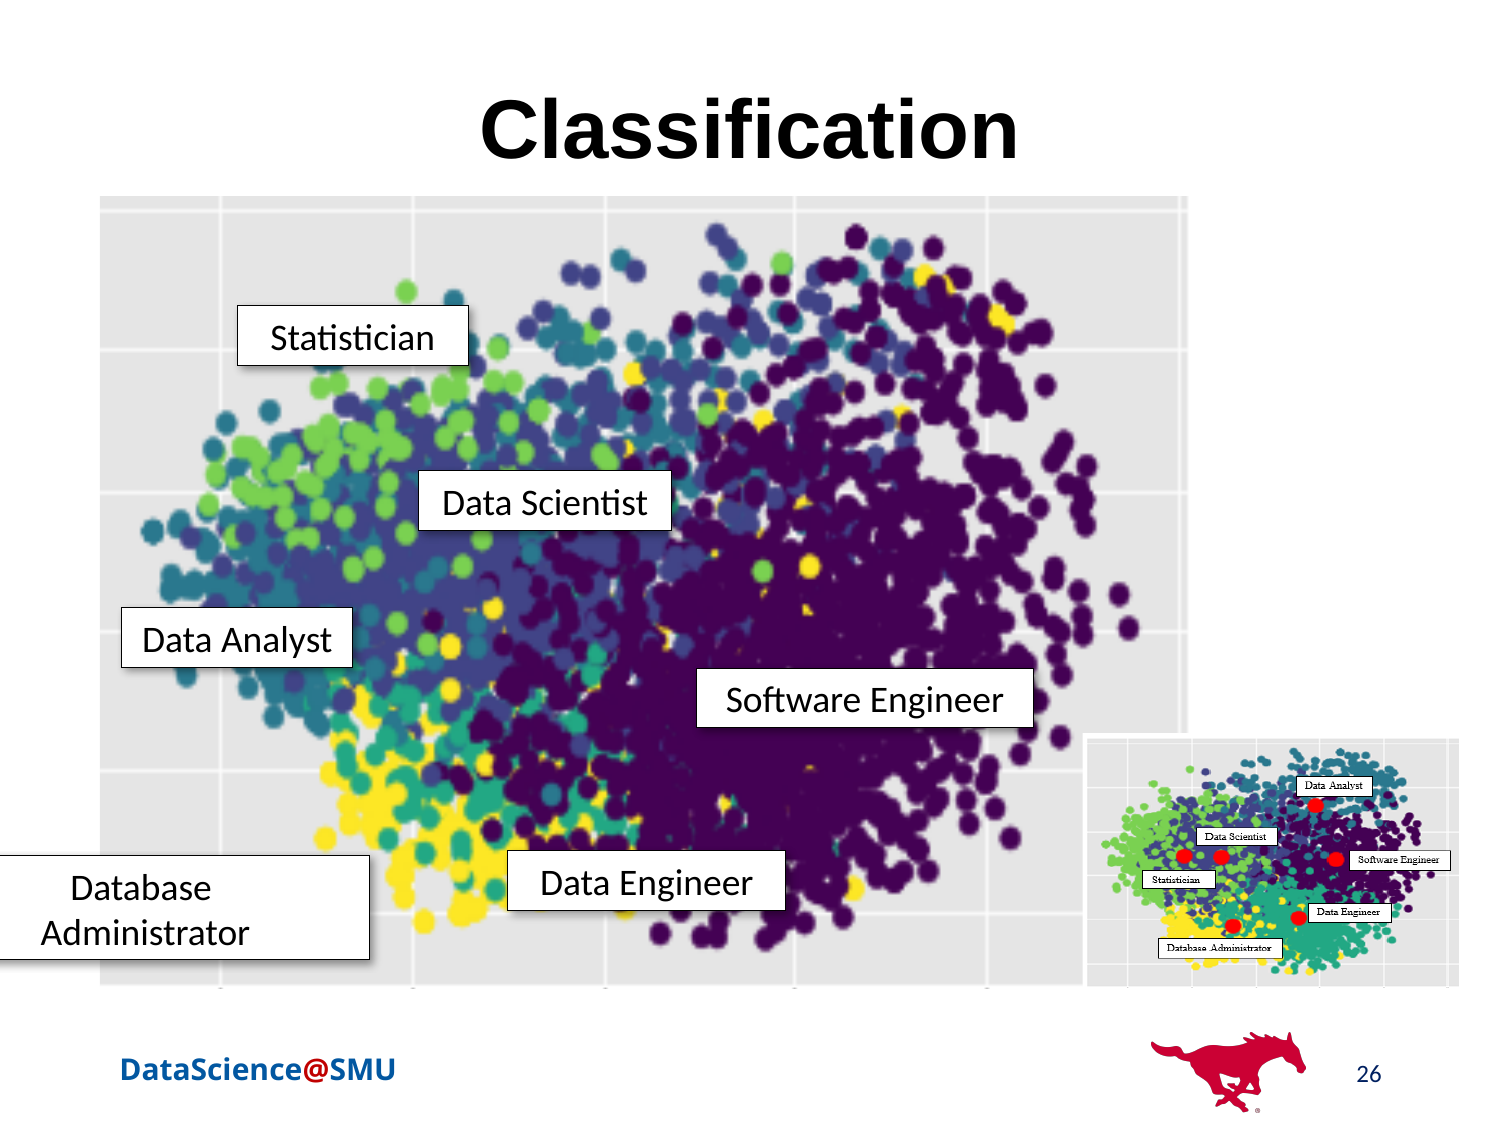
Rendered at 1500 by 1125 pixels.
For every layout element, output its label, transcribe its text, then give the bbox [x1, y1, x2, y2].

slide_number 26 [1059, 1042, 1397, 1103]
title Classification [103, 22, 1397, 240]
picture [1151, 1032, 1306, 1042]
picture [1151, 1103, 1306, 1113]
picture [99, 195, 1466, 989]
text_box Database Administrator [0, 855, 99, 960]
